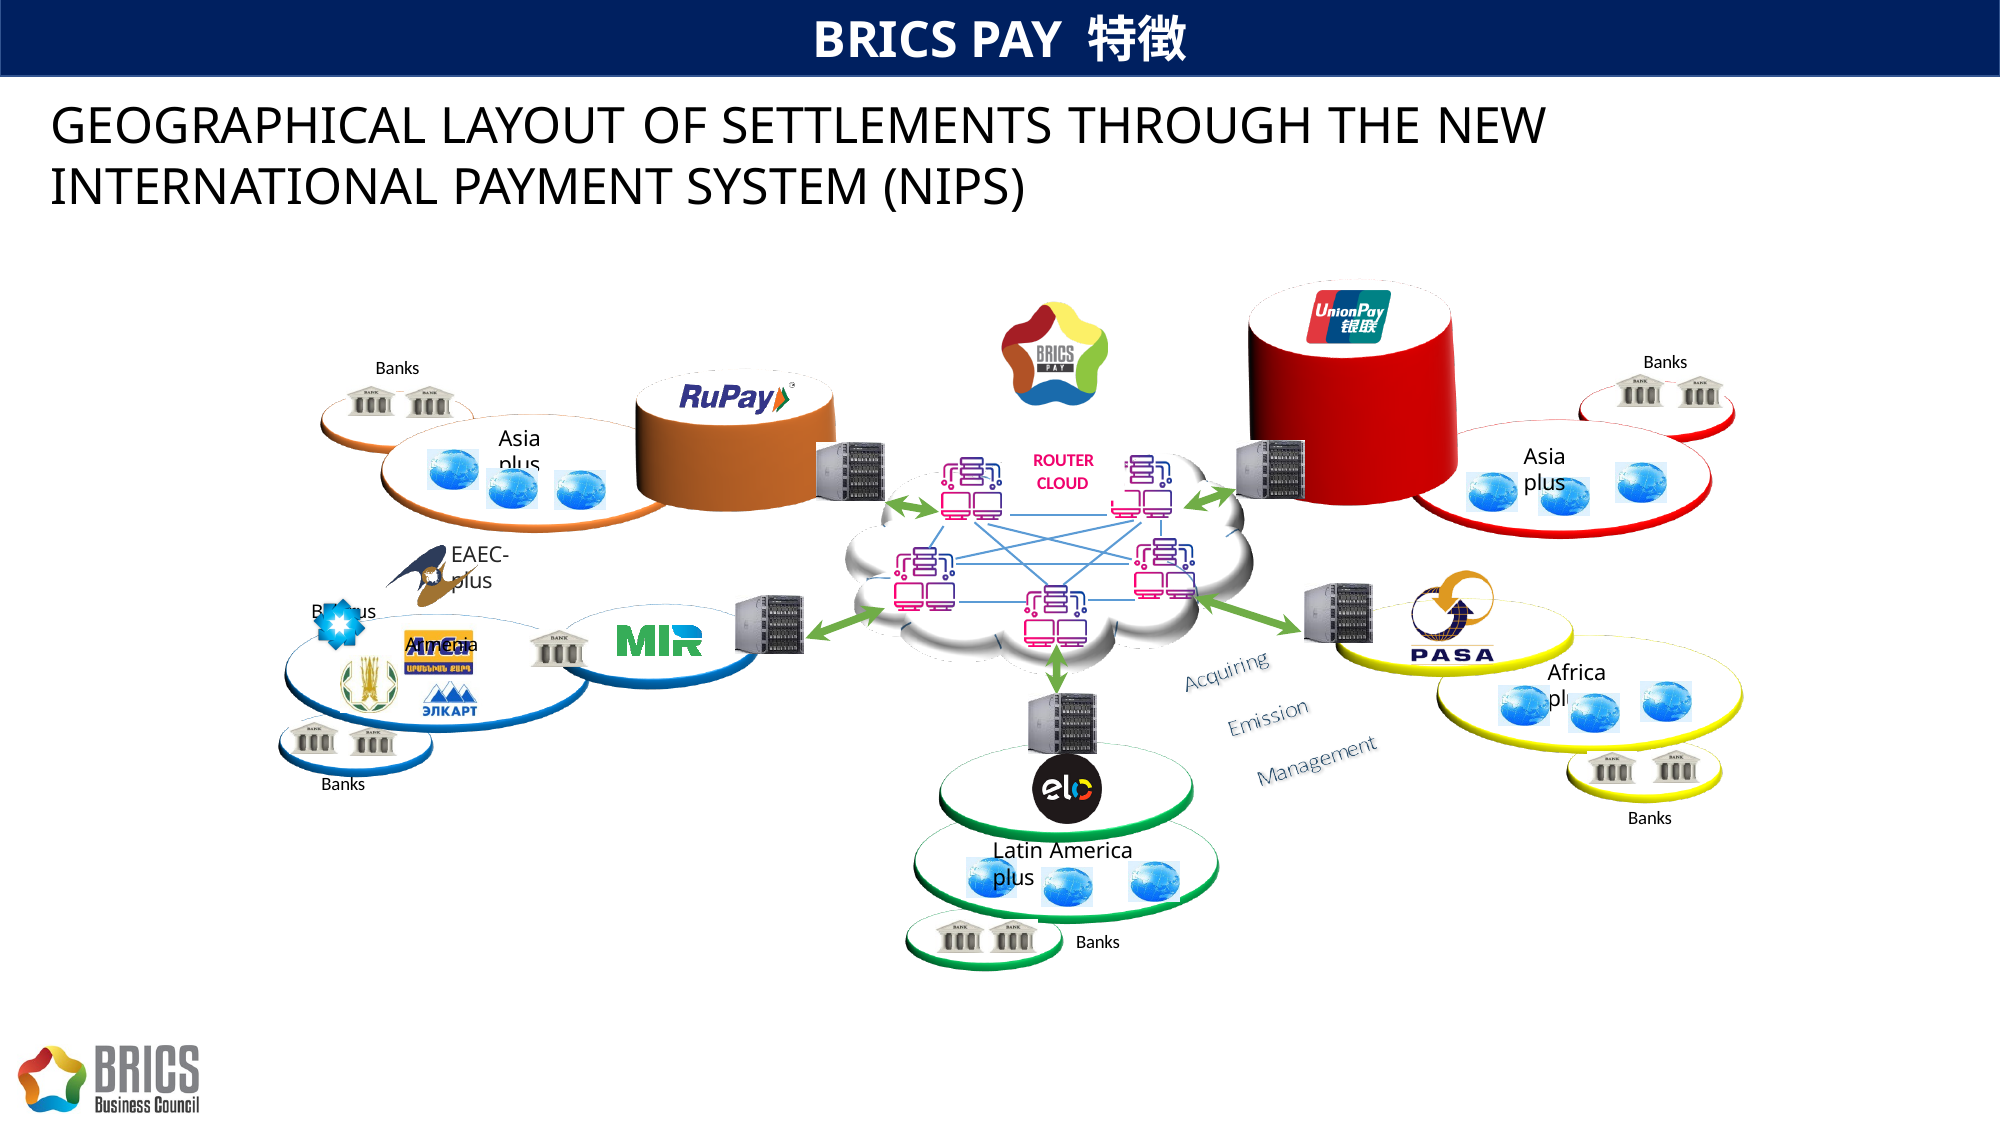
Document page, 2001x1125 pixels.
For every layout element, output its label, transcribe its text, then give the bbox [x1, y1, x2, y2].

picture [17, 1044, 200, 1114]
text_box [340, 270, 1692, 953]
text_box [274, 360, 1747, 975]
title GEOGRAPHICAL LAYOUT OF SETTLEMENTS THROUGH THE NEW INTERNATIONAL PAYMENT SYSTEM (NIPS) [48, 77, 1894, 248]
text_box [310, 300, 1373, 824]
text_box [1692, 373, 1724, 784]
text_box BRICS PAY 特徴 [0, 0, 2000, 77]
